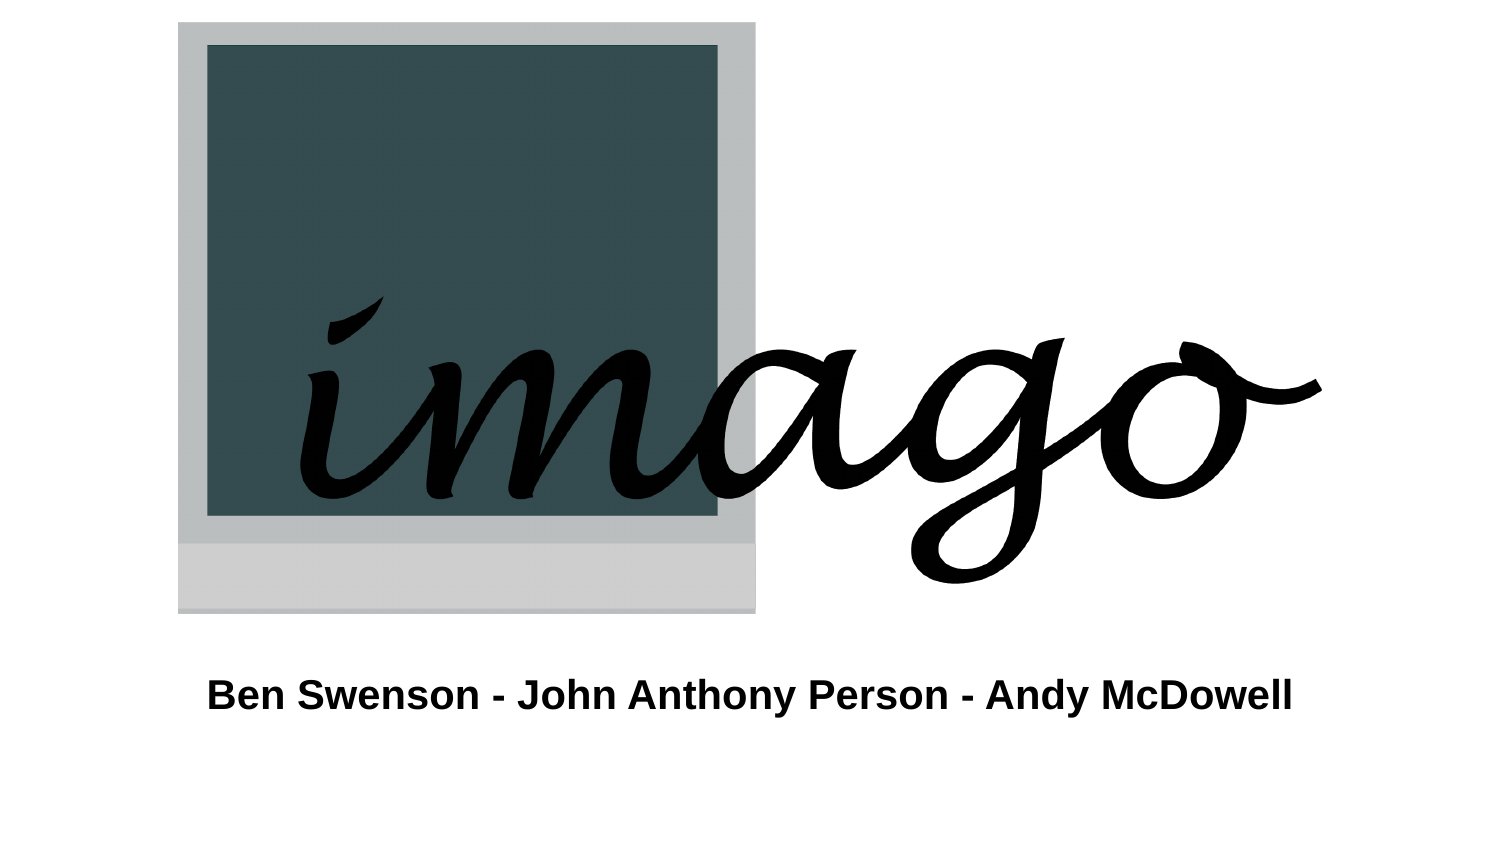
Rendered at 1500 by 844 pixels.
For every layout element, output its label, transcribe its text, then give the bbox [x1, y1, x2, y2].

text_box Ben Swenson - John Anthony Person - Andy McDowell [178, 620, 1322, 774]
picture [178, 22, 1322, 614]
